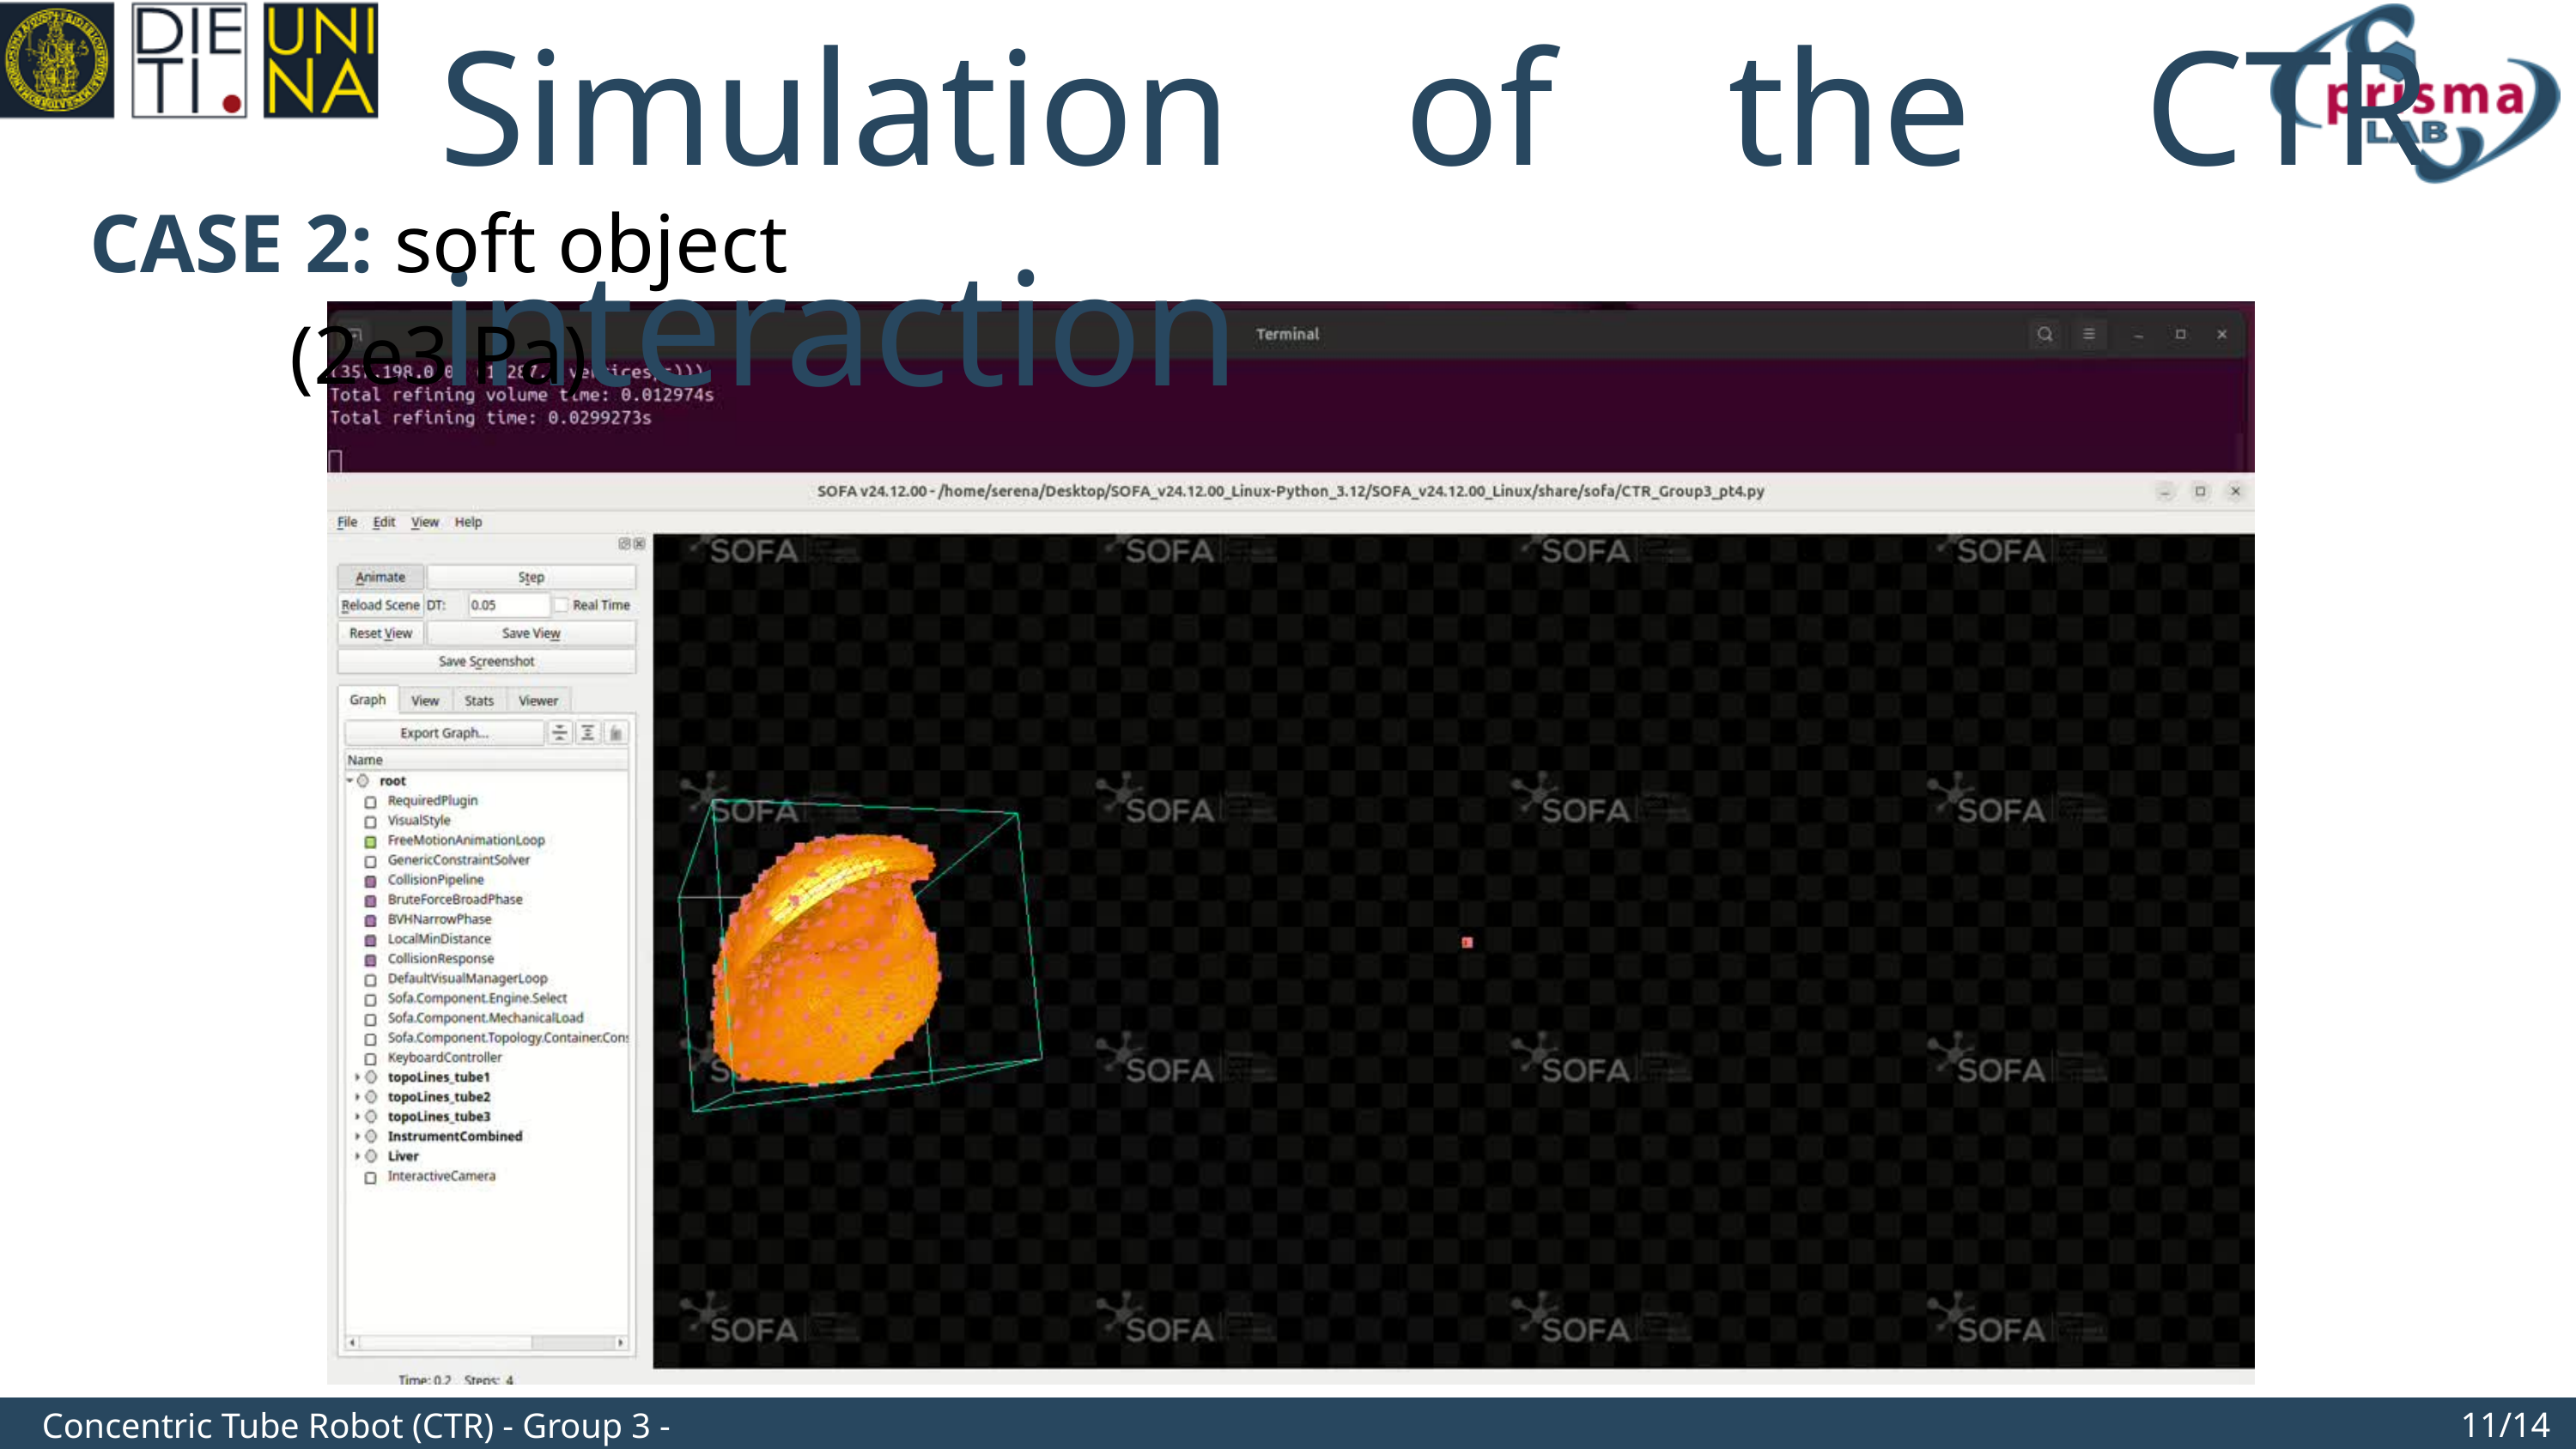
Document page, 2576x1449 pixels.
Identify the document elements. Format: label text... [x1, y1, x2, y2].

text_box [0, 1397, 2576, 1449]
text_box [2432, 3, 2561, 191]
text_box Simulation of the CTR interaction [439, 0, 2432, 639]
text_box CASE 2: soft object (2e3 Pa) [61, 176, 817, 401]
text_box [326, 300, 2256, 1385]
text_box [0, 0, 379, 123]
